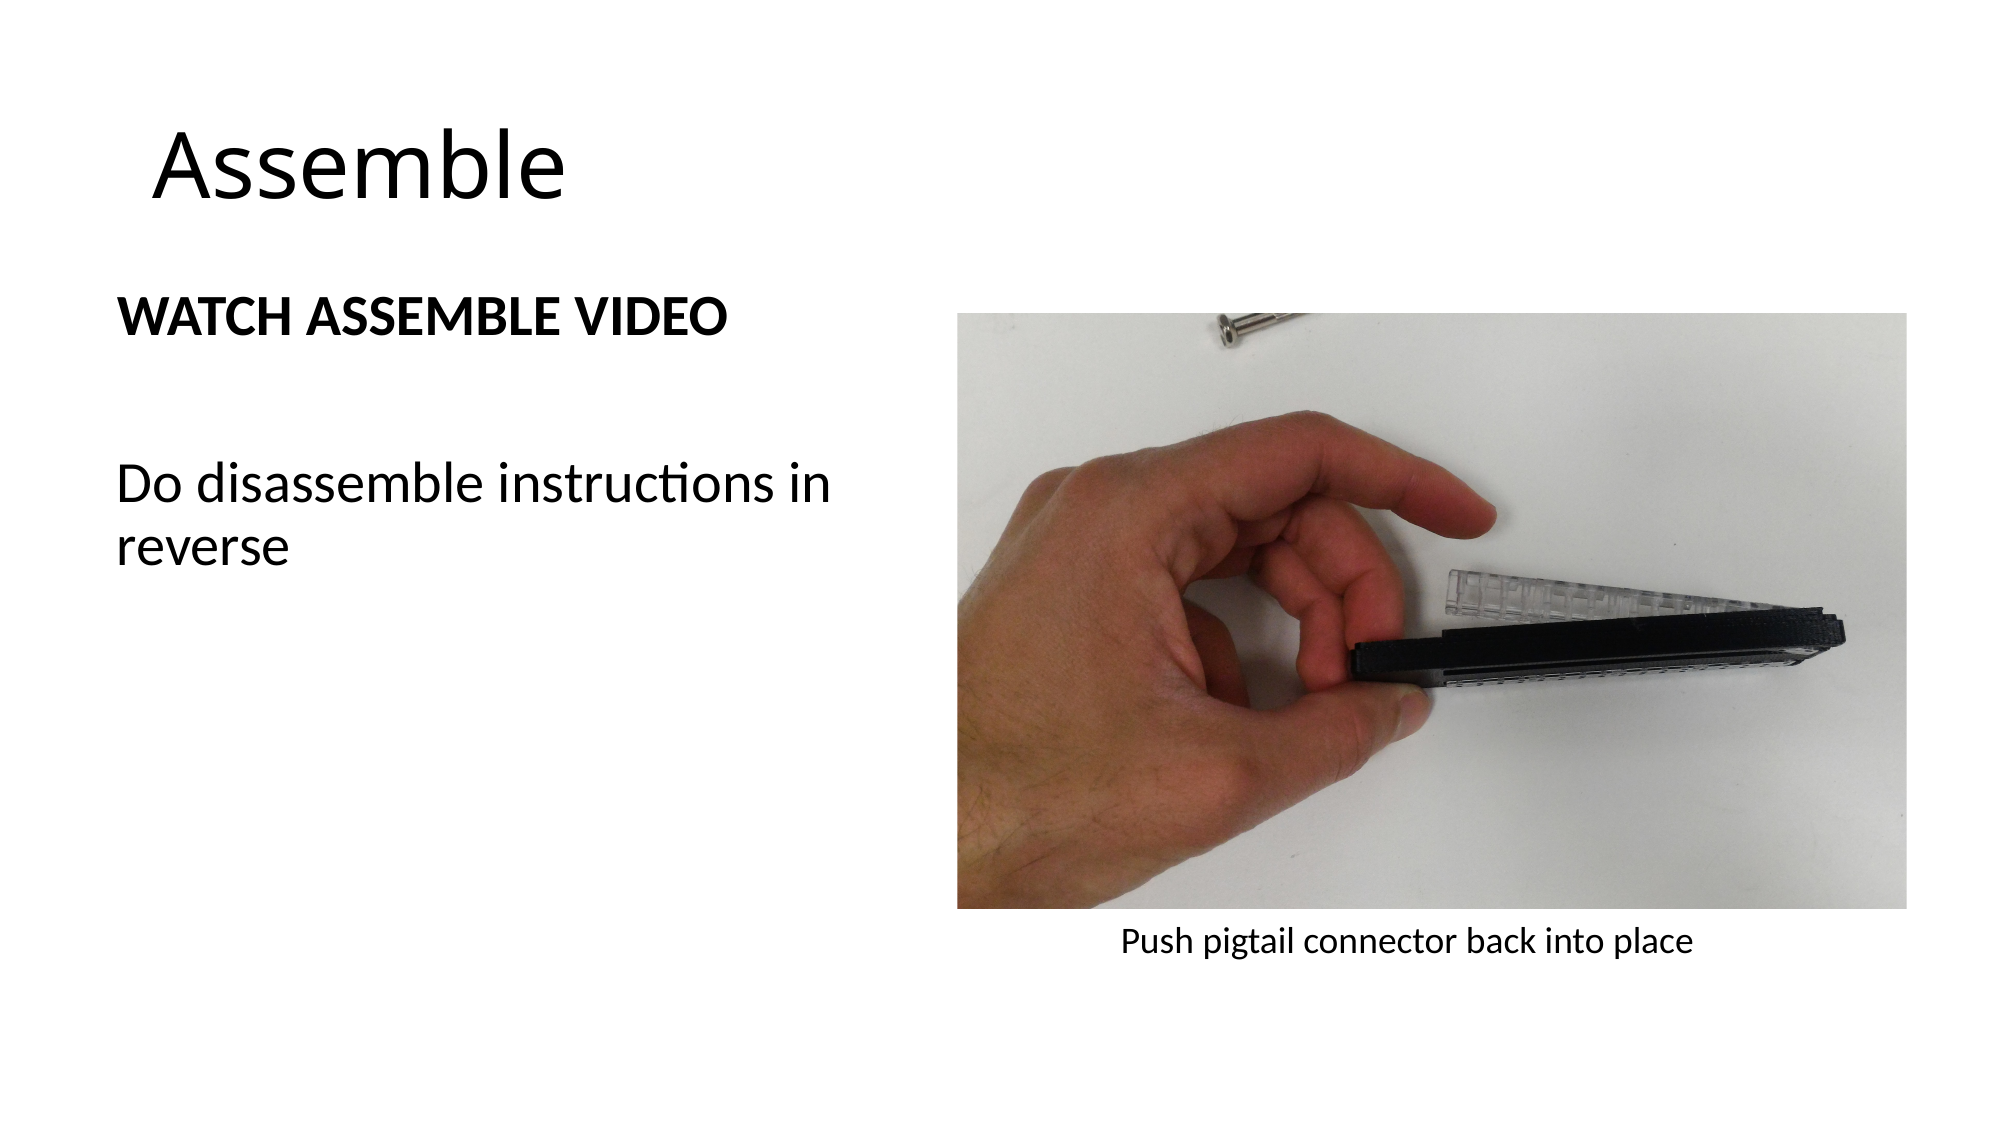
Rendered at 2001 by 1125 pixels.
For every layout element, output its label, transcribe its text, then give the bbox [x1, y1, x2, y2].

picture [957, 313, 1907, 909]
text_box Push pigtail connector back into place [1106, 908, 2000, 969]
list WATCH ASSEMBLE VIDEO Do disassemble instructions in reverse [101, 277, 862, 992]
title Assemble [137, 59, 1863, 278]
